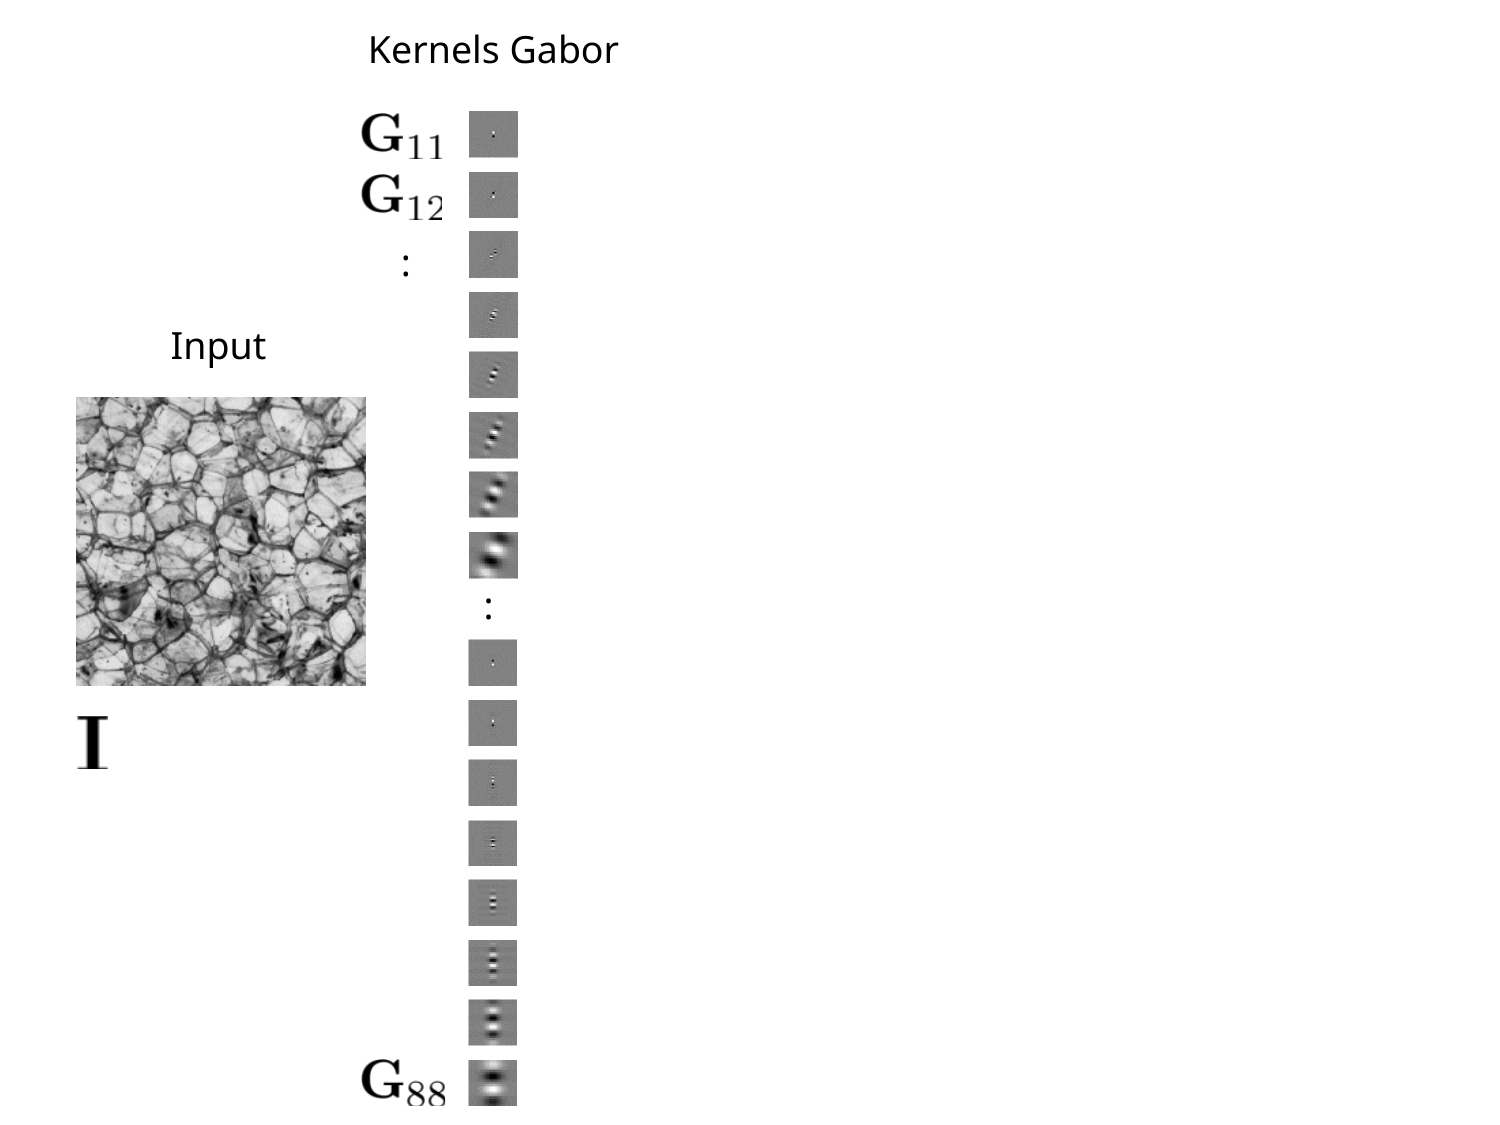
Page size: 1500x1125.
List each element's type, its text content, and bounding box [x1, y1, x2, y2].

picture [462, 633, 526, 1118]
picture [76, 715, 109, 769]
picture [359, 1059, 446, 1107]
text_box Kernels Gabor [353, 19, 635, 79]
text_box Input [155, 314, 282, 375]
picture [359, 174, 443, 221]
picture [76, 396, 366, 686]
text_box : [386, 231, 426, 292]
text_box : [468, 596, 509, 631]
picture [359, 113, 443, 159]
picture [462, 101, 525, 588]
